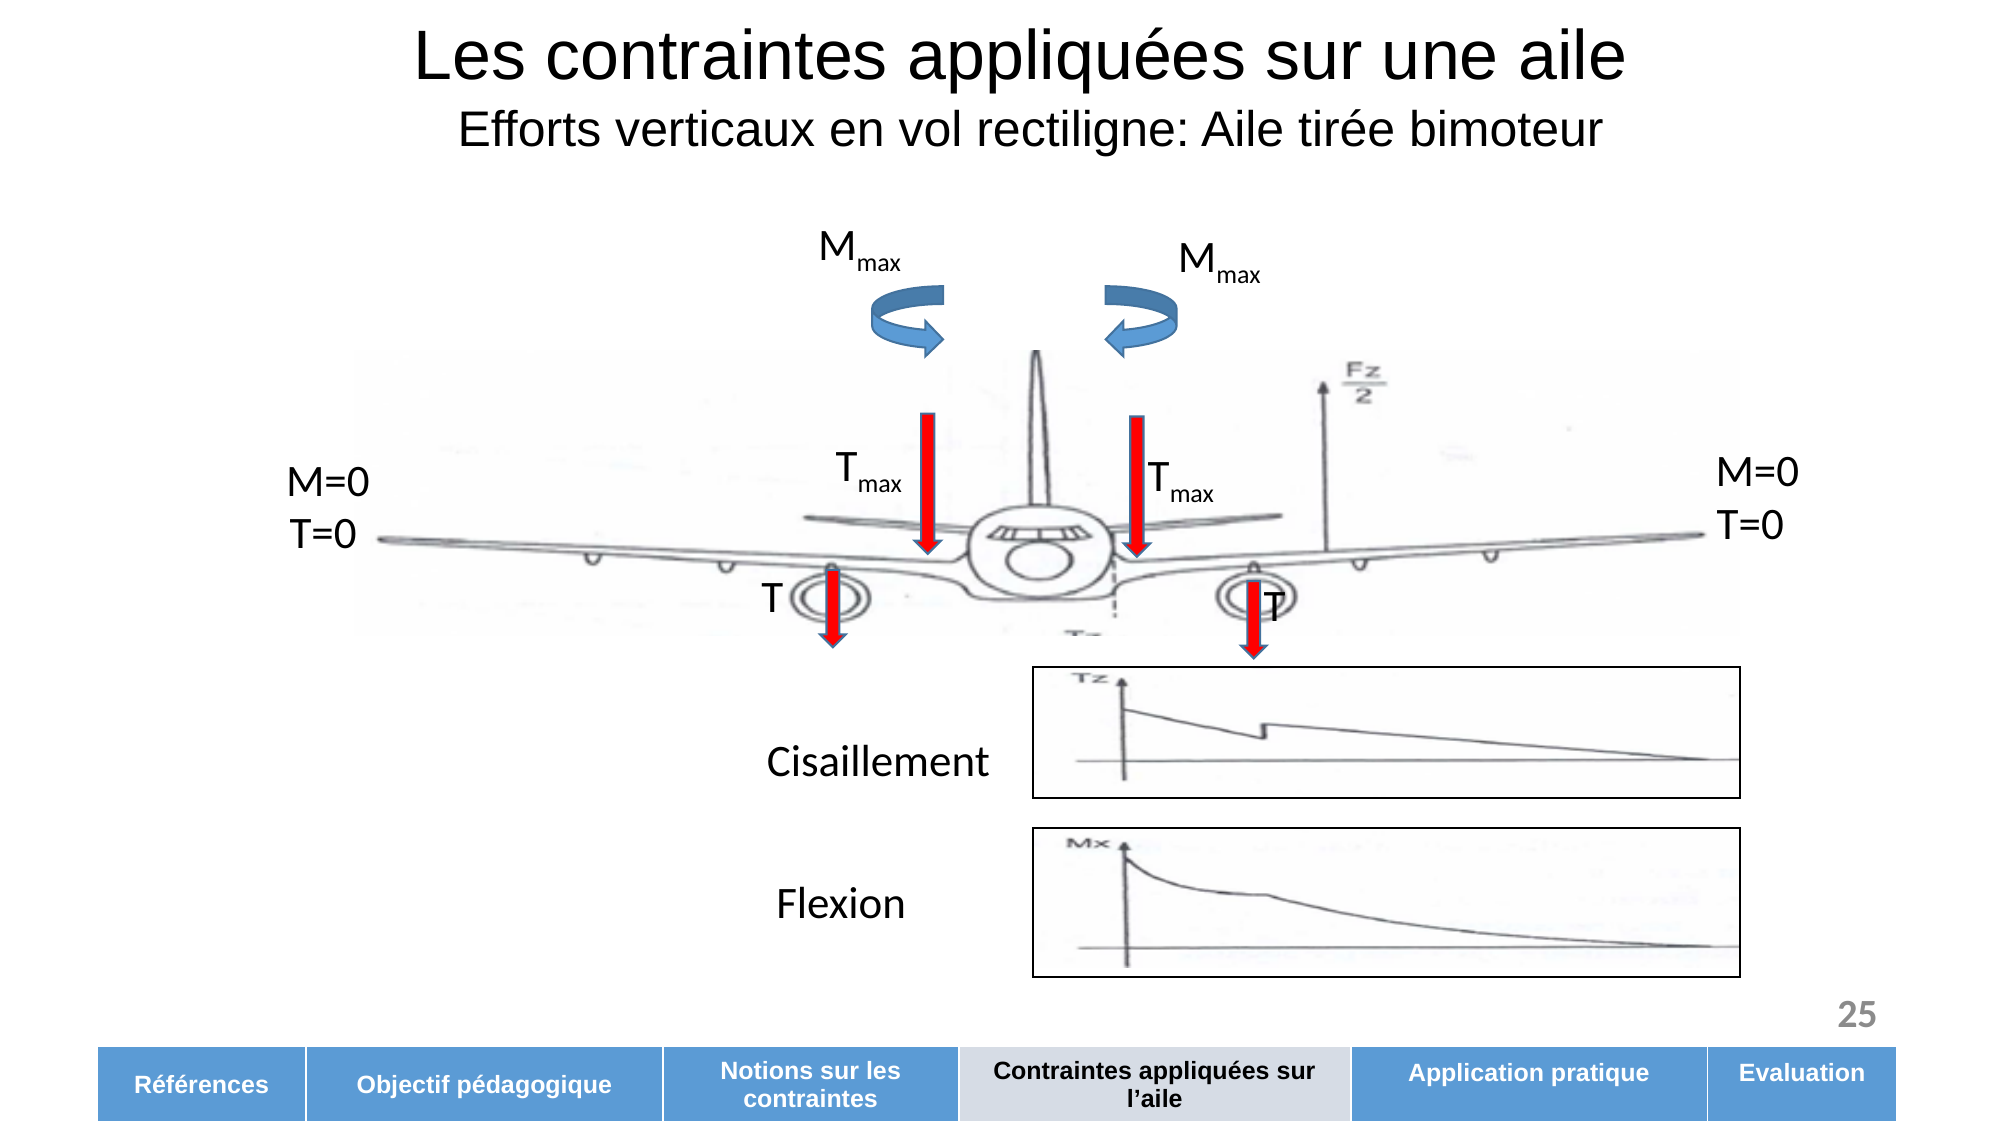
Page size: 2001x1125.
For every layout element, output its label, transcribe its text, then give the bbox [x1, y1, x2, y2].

table_header Application pratique [1352, 1047, 1707, 1121]
table_header Contraintes appliquées sur l’aile [960, 1047, 1350, 1121]
table_header Objectif pédagogique [307, 1047, 662, 1121]
text_box Mmax [1163, 219, 1294, 297]
text_box Cisaillement [752, 724, 1022, 793]
text_box Les contraintes appliquées sur une aile [309, 2, 1734, 102]
text_box [820, 636, 846, 649]
table_header Evaluation [1708, 1047, 1896, 1121]
text_box Mmax [803, 207, 934, 285]
text_box [1238, 636, 1270, 660]
picture [1033, 668, 1740, 797]
table_header Références [98, 1047, 305, 1121]
text_box M=0 [271, 444, 354, 514]
picture [1033, 829, 1740, 977]
text_box T=0 [274, 514, 354, 566]
table_header Notions sur les contraintes [664, 1047, 958, 1121]
picture [354, 350, 1740, 636]
text_box Flexion [761, 866, 1031, 935]
text_box [1104, 285, 1178, 350]
text_box M=0 [1740, 434, 1842, 504]
text_box T=0 [1740, 504, 1810, 556]
text_box [871, 285, 945, 350]
text_box Efforts verticaux en vol rectiligne: Aile tirée bimoteur [308, 88, 1679, 164]
slide_number 25 [1487, 981, 1893, 1041]
